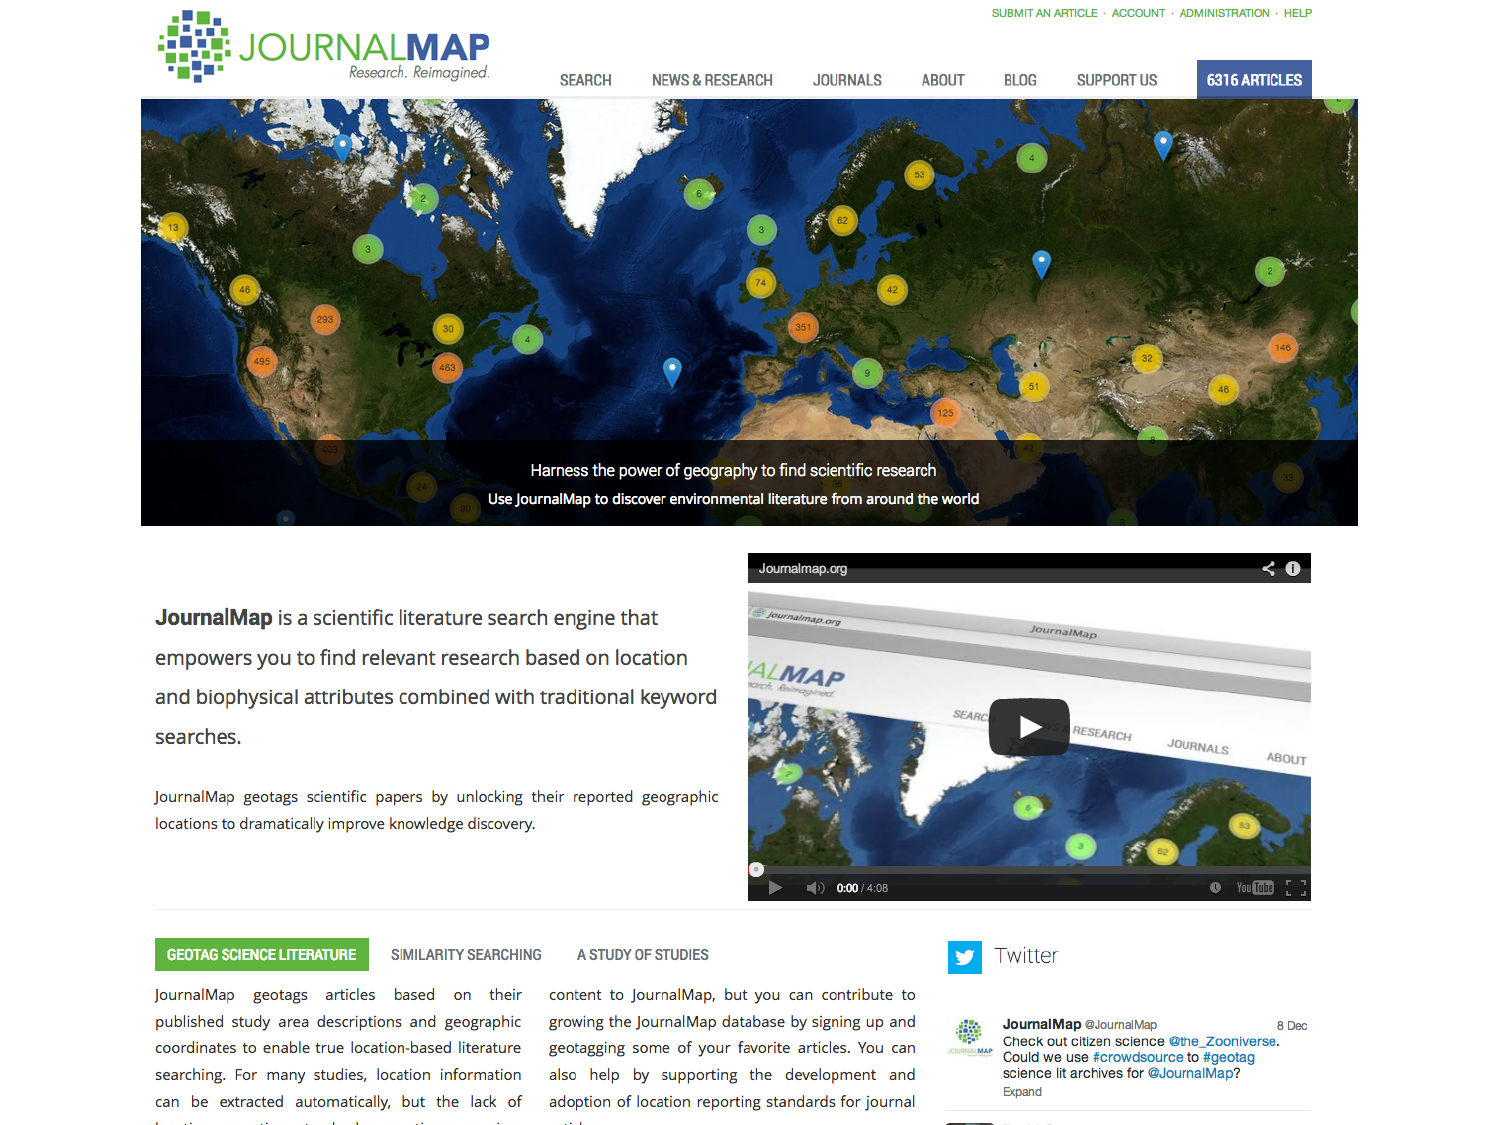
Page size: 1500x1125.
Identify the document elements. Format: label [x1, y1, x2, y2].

picture [141, 0, 1358, 1125]
